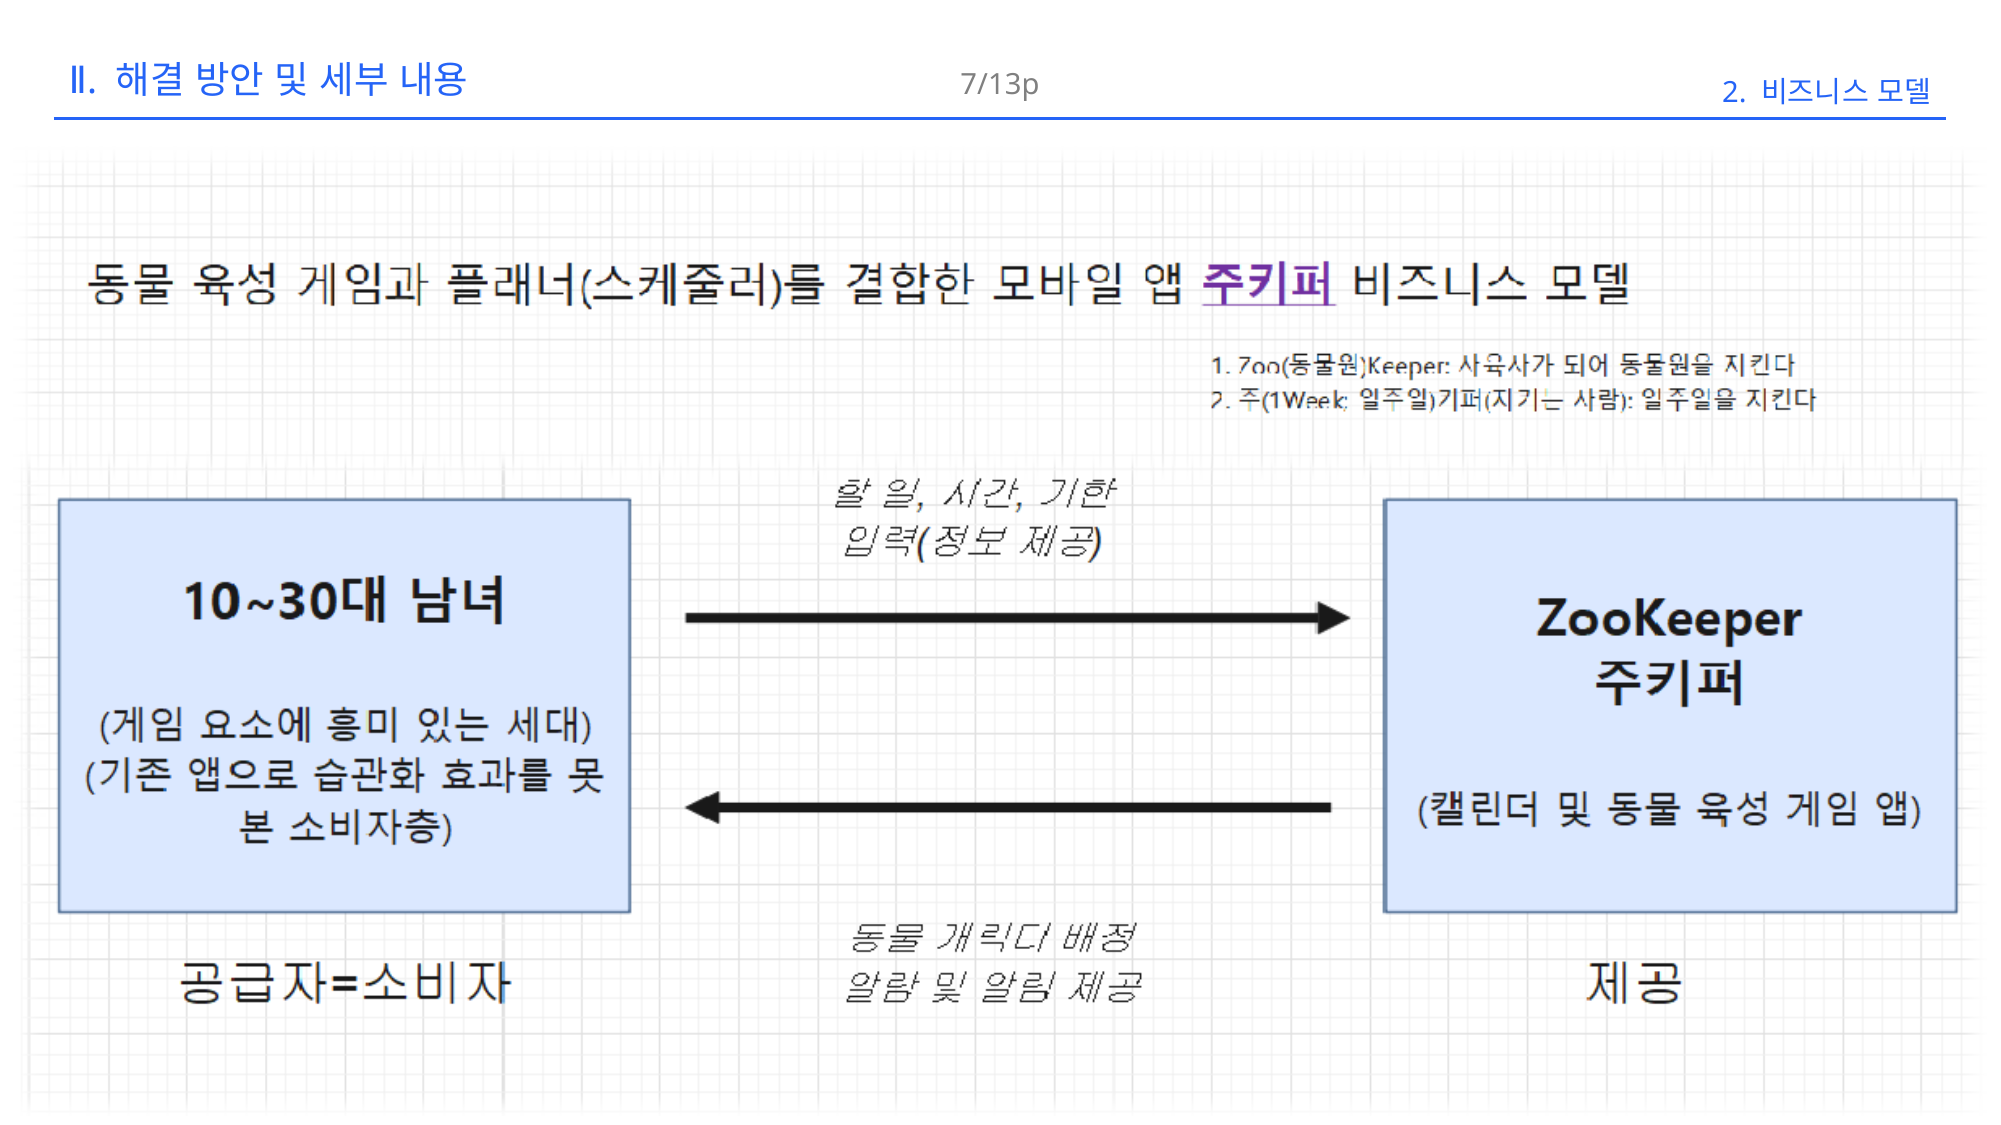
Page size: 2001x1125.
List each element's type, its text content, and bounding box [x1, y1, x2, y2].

picture [13, 146, 1987, 1116]
text_box 7/13p [830, 39, 1170, 118]
text_box 2. 비즈니스 모델 [1495, 119, 1947, 126]
text_box 2. 비즈니스 모델 [1495, 46, 1947, 118]
text_box Ⅱ. 해결 방안 및 세부 내용 [53, 48, 544, 91]
